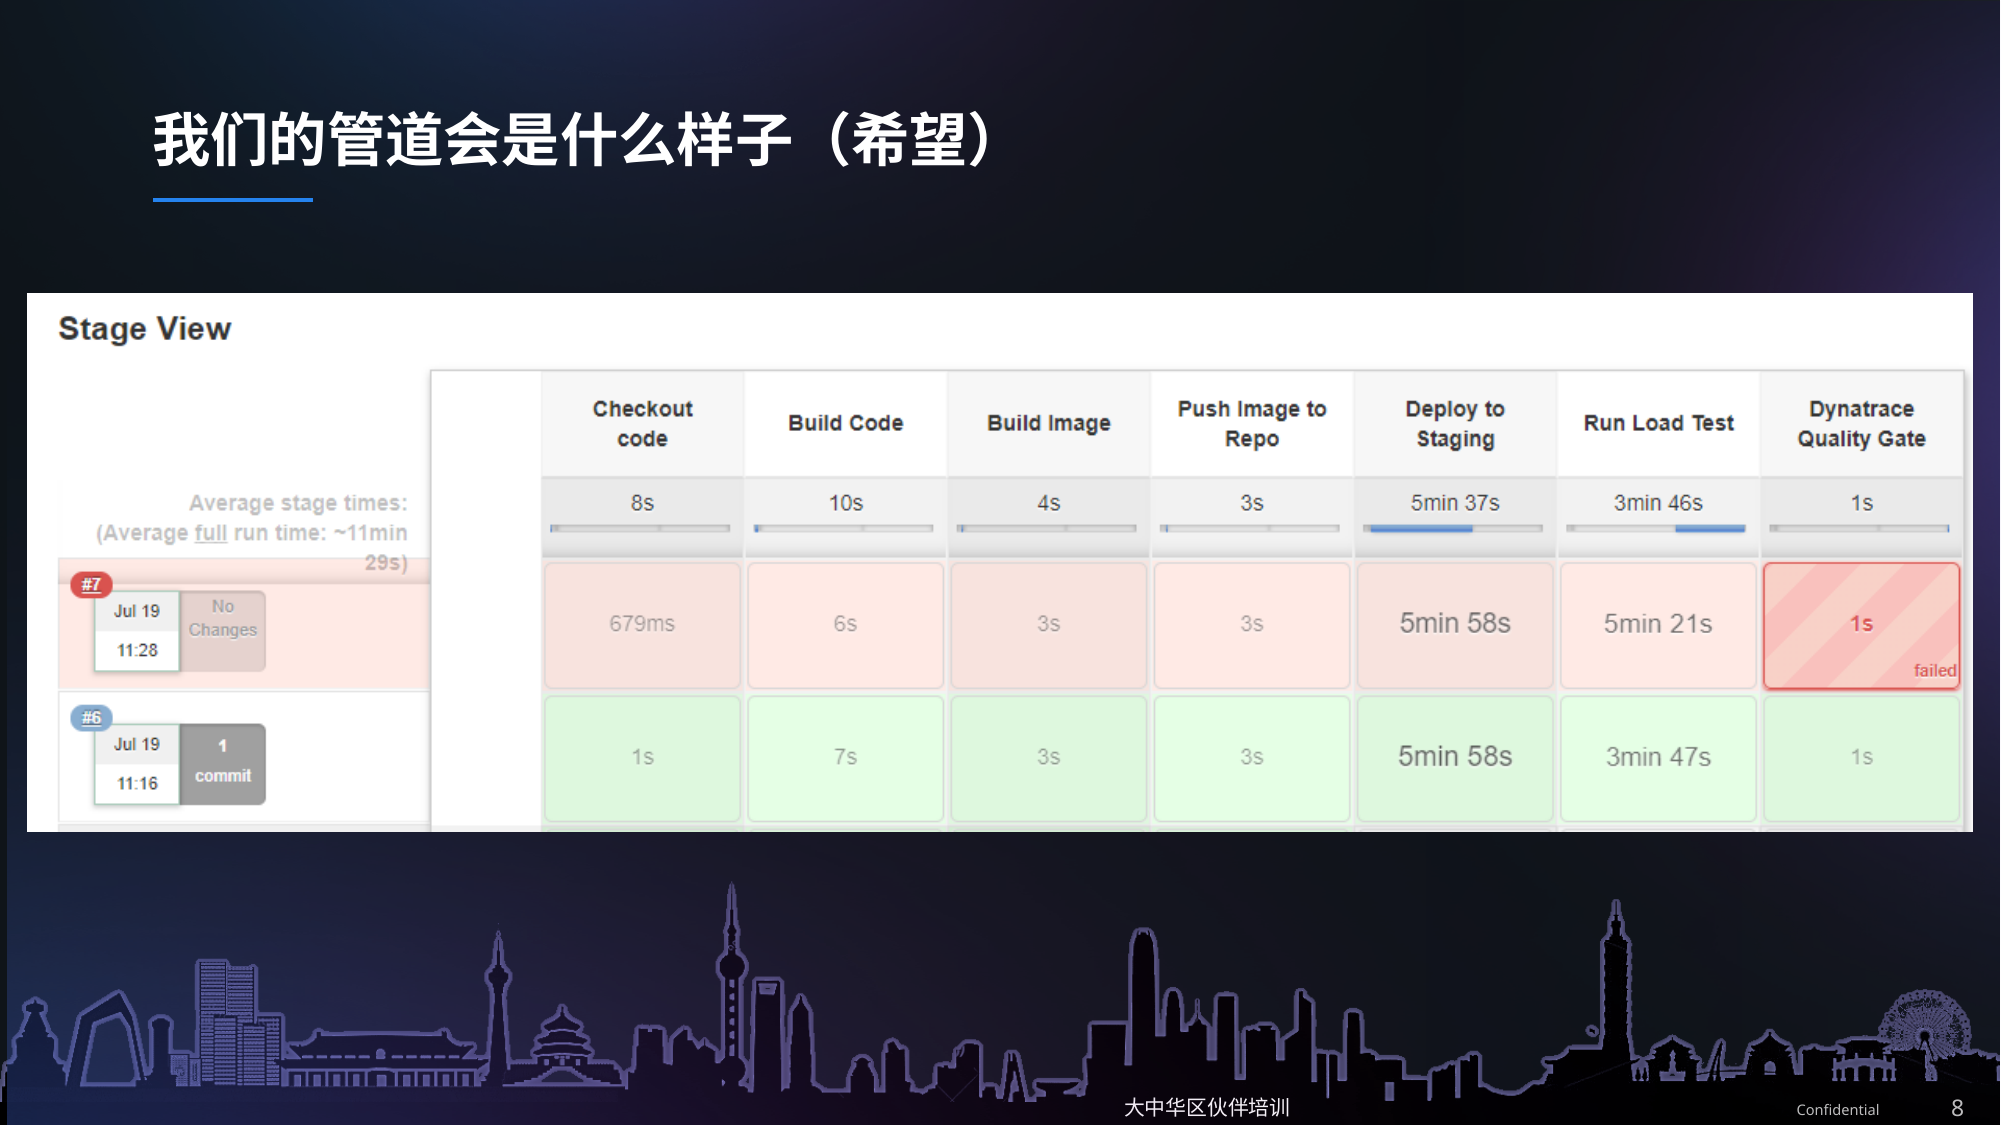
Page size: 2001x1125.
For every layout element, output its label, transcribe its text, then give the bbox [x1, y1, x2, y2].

title 我们的管道会是什么样子（希望） [137, 59, 1863, 181]
picture [0, 0, 2000, 1125]
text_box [1125, 1097, 1144, 1116]
